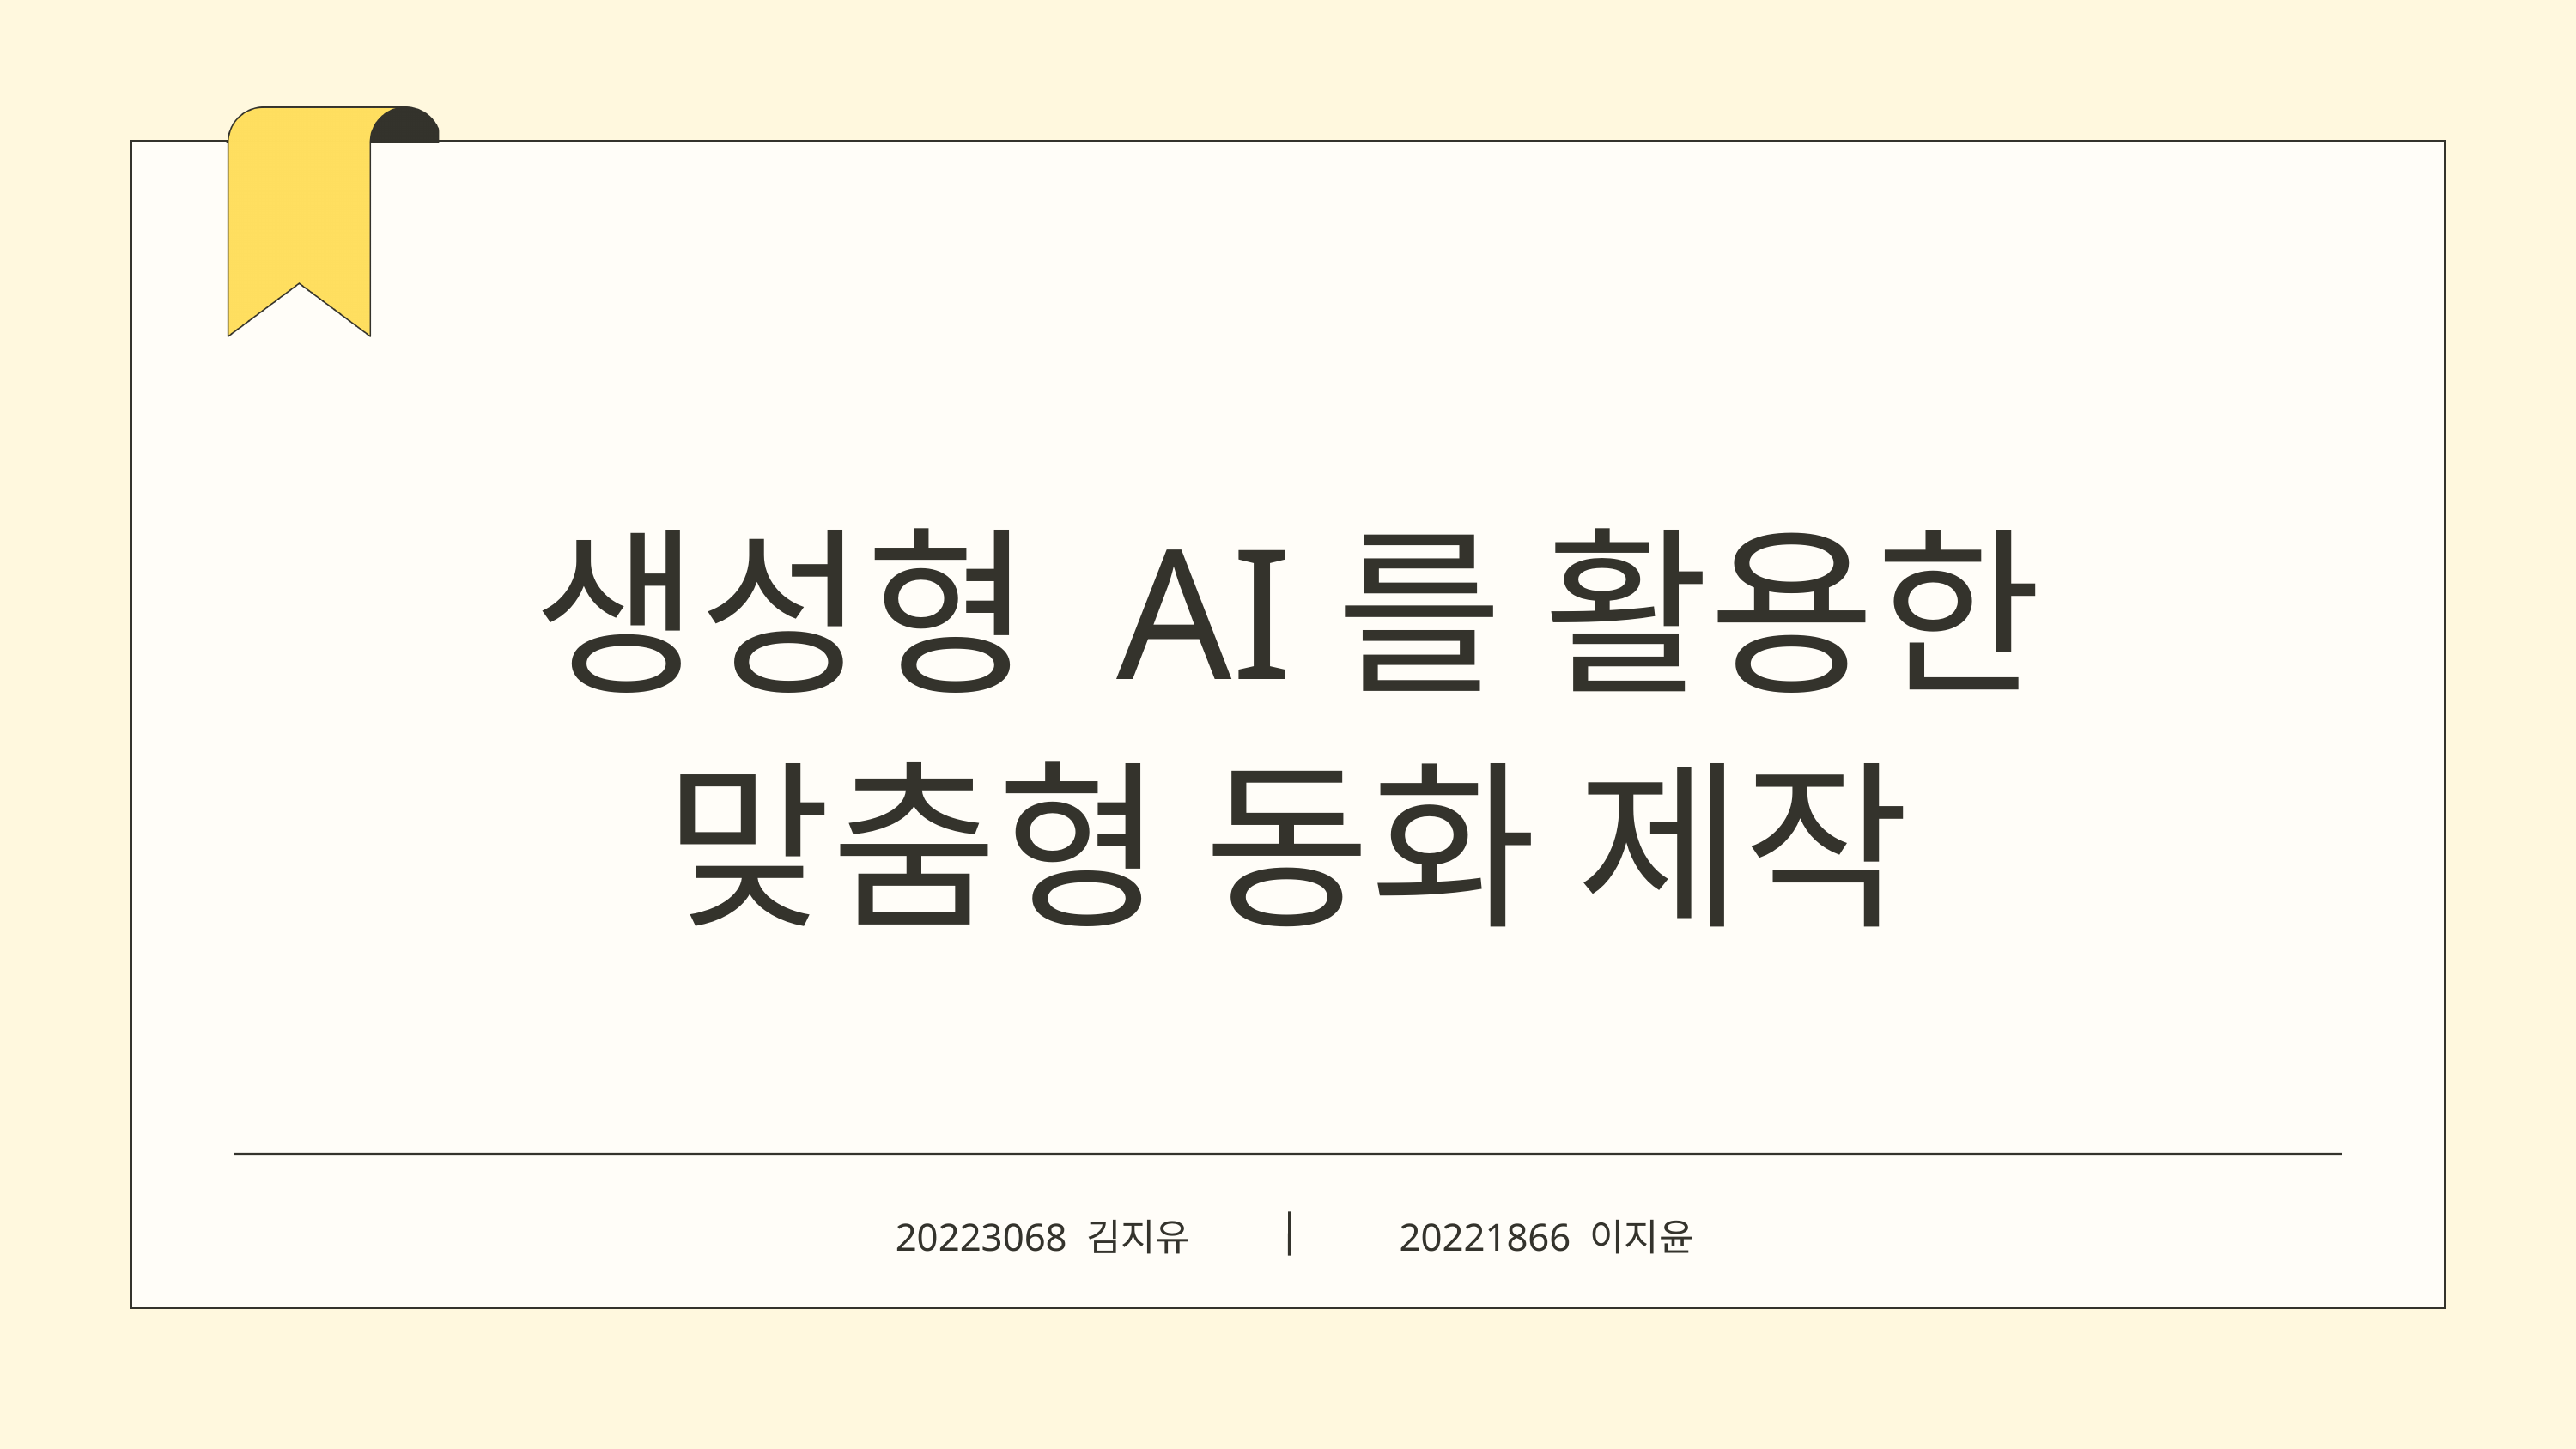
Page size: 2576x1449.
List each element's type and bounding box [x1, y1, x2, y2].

text_box [131, 140, 2445, 1308]
text_box [226, 106, 440, 138]
